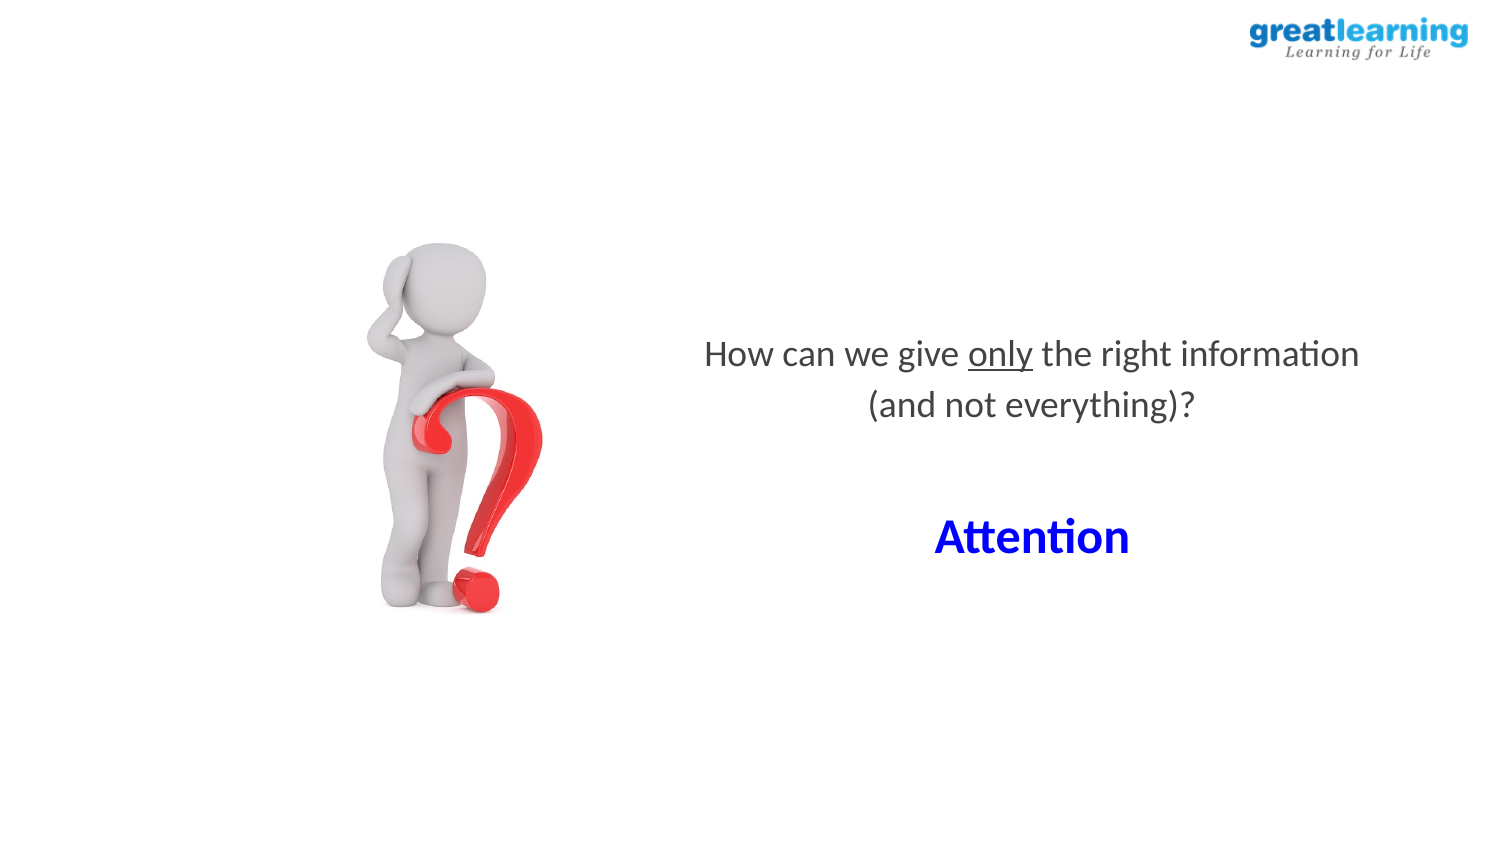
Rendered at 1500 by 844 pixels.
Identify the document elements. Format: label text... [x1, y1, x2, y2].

text_box How can we give only the right information (and not everything)? [688, 285, 1376, 447]
picture [239, 215, 653, 629]
text_box Attention [688, 447, 1376, 611]
picture [1249, 16, 1469, 61]
